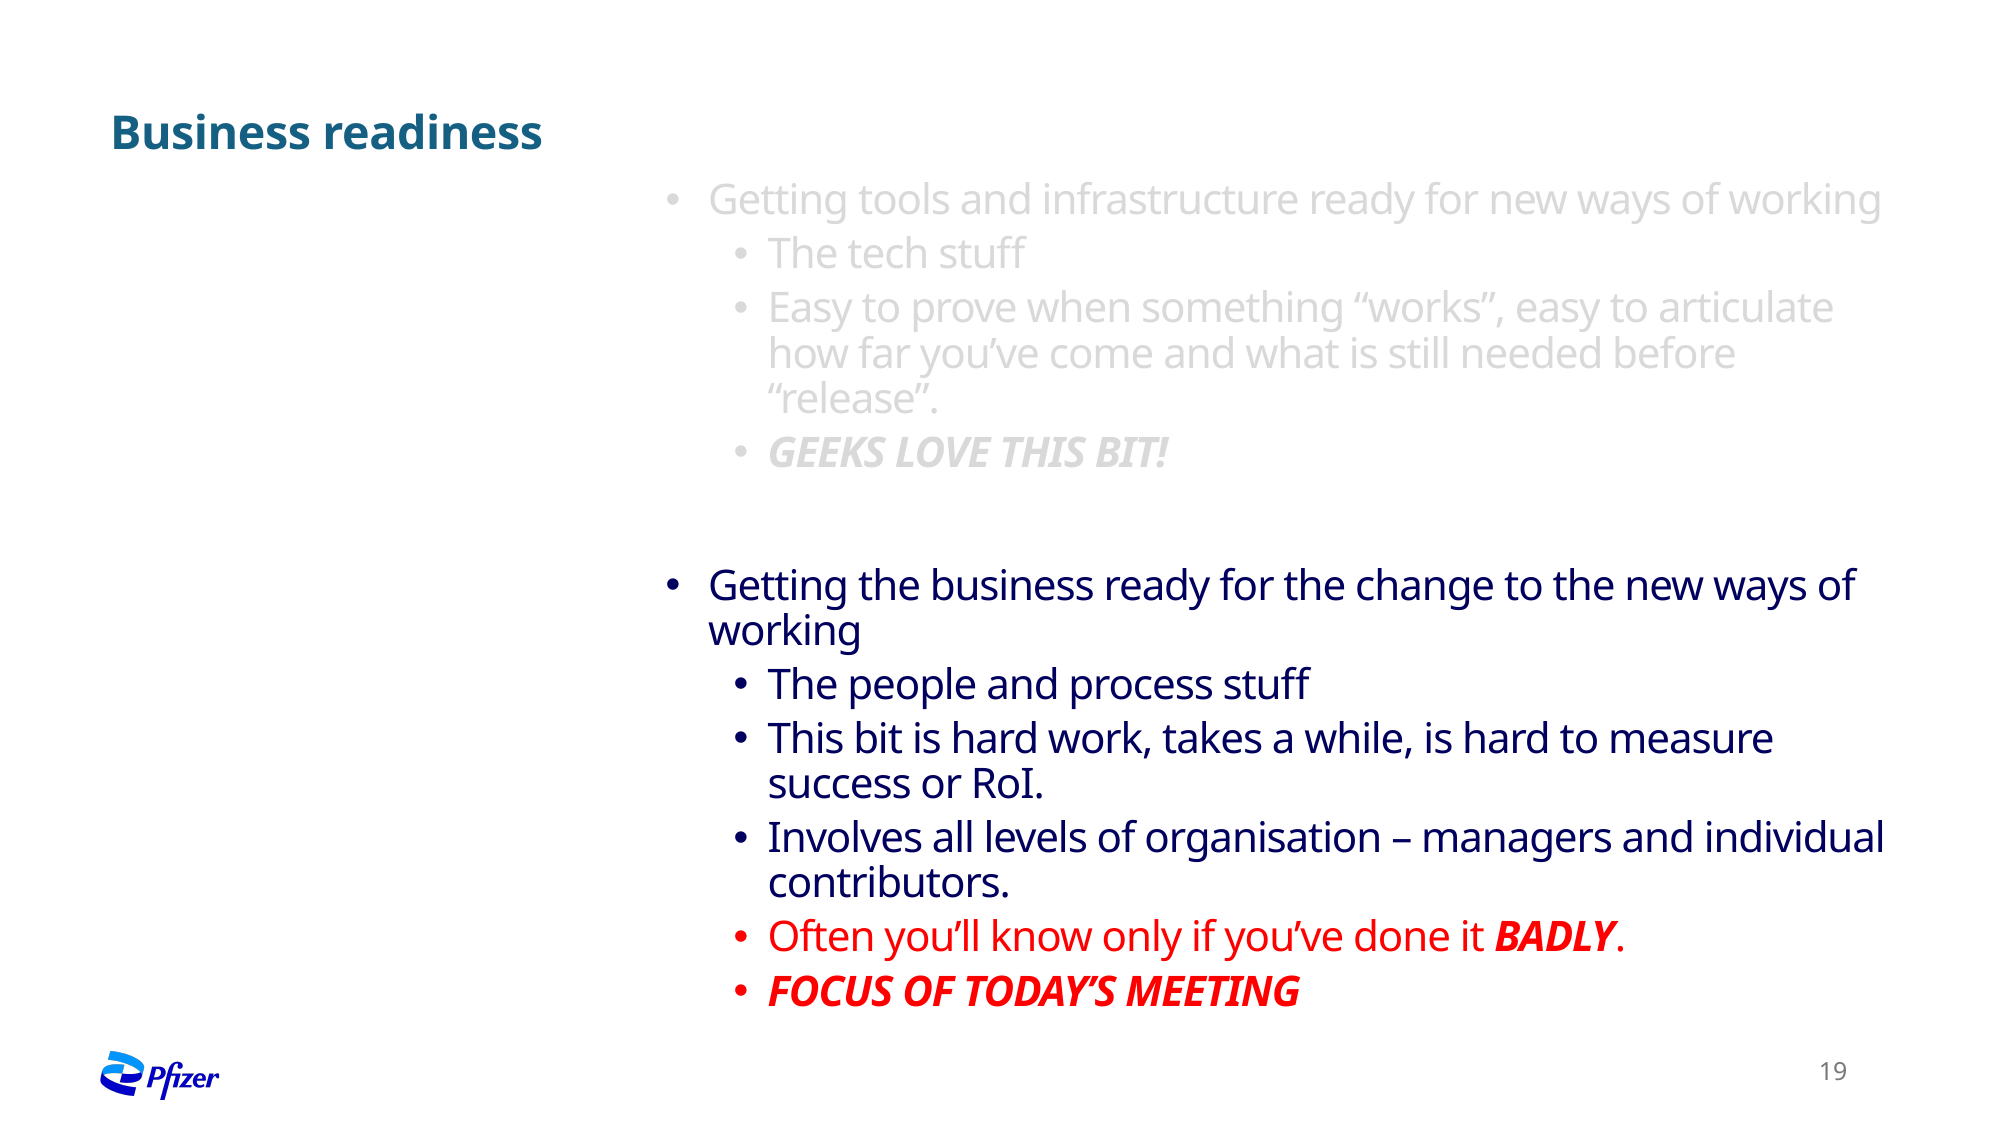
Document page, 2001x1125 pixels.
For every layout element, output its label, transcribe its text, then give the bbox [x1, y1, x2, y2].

list Getting tools and infrastructure ready for new ways of working The tech stuff Easy to prove when something “works”, easy to articulate how far you’ve come and what is still needed before “release”. GEEKS LOVE THIS BIT! Getting the business ready for the change to the new ways of working The people and process stuff This bit is hard work, takes a while, is hard to measure success or RoI. Involves all levels of organisation – managers and individual contributors. Often you’ll know only if you’ve done it BADLY. FOCUS OF TODAY’S MEETING [650, 171, 1905, 1043]
title Business readiness [95, 100, 613, 168]
slide_number 19 [1412, 1043, 1863, 1103]
